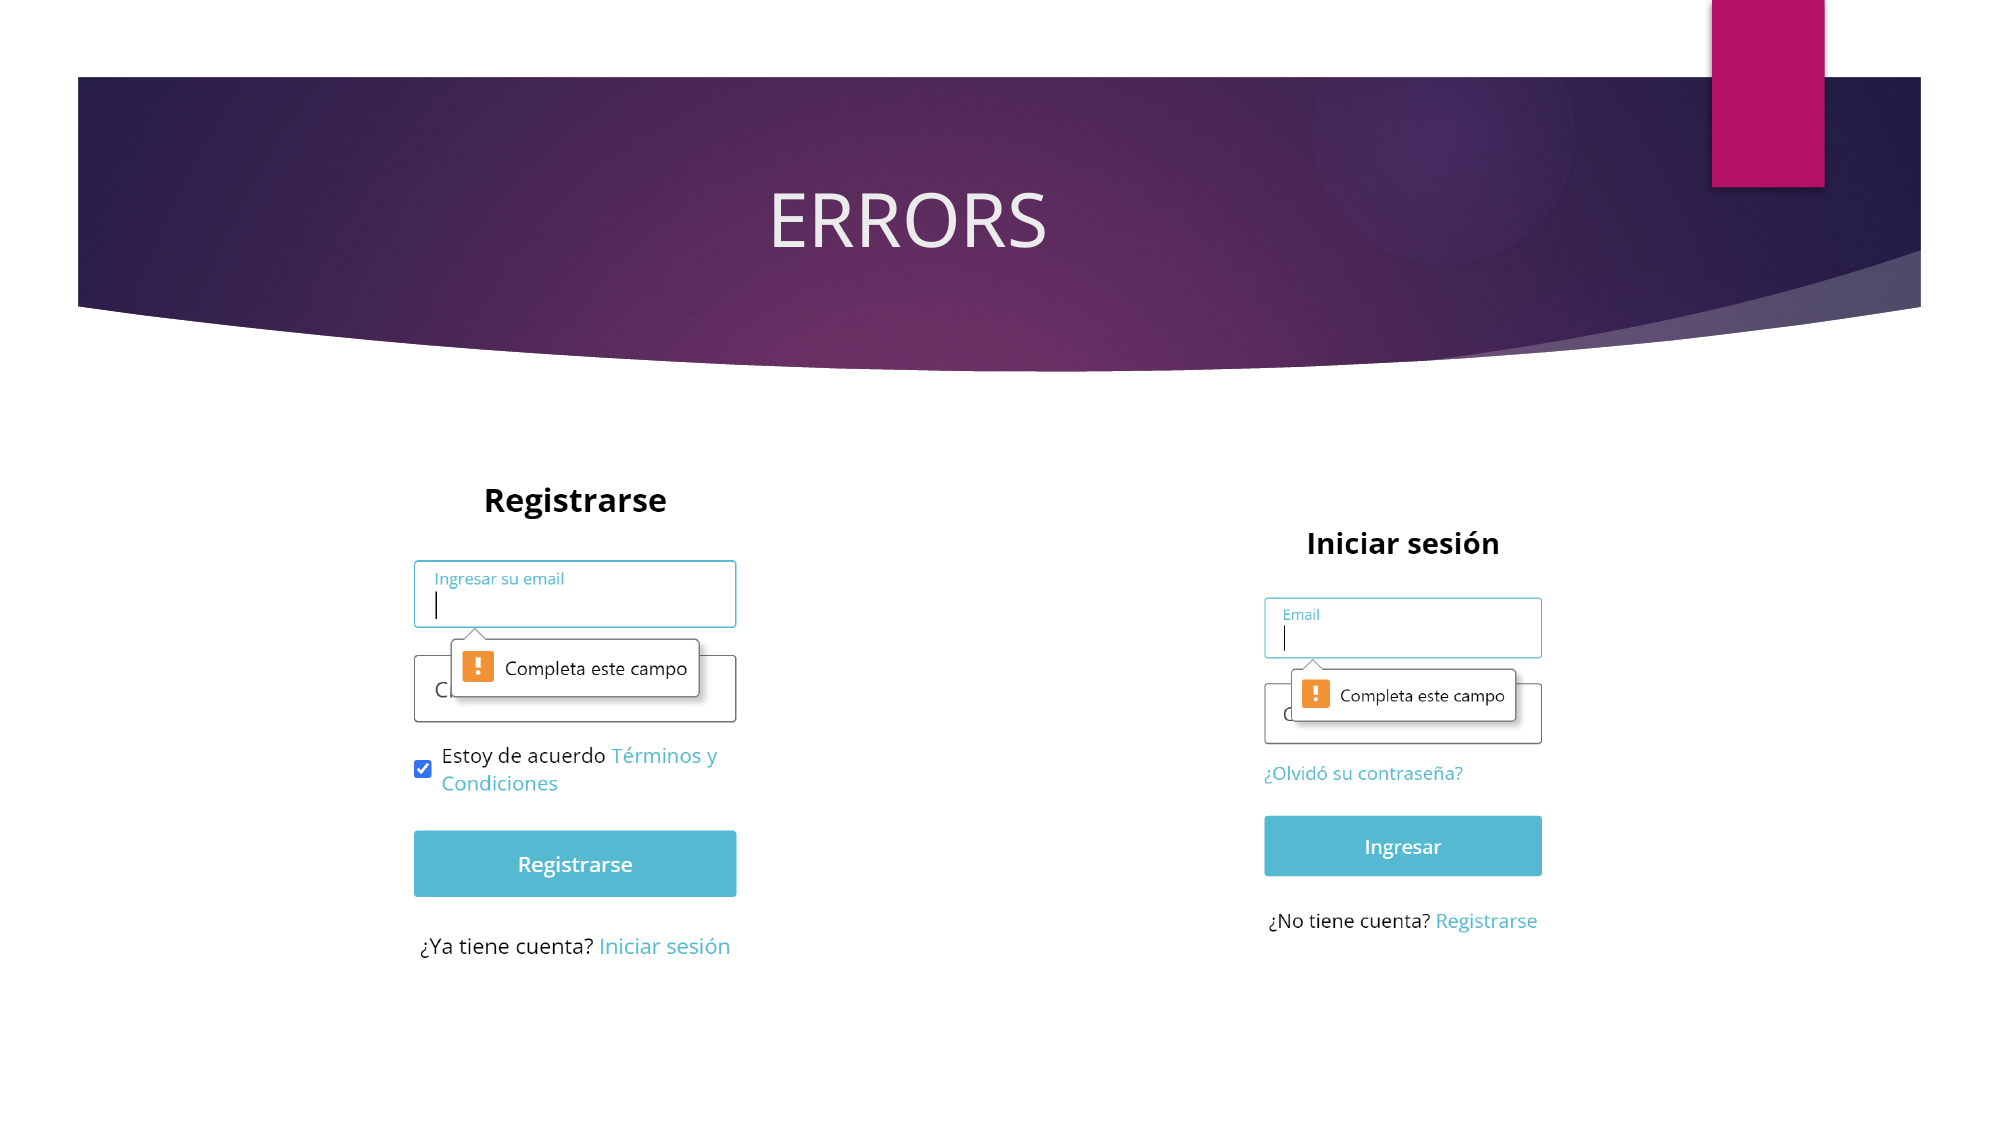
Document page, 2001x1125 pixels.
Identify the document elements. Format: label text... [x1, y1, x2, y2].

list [1225, 426, 1604, 988]
title ERRORS [189, 159, 1627, 276]
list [367, 426, 803, 988]
